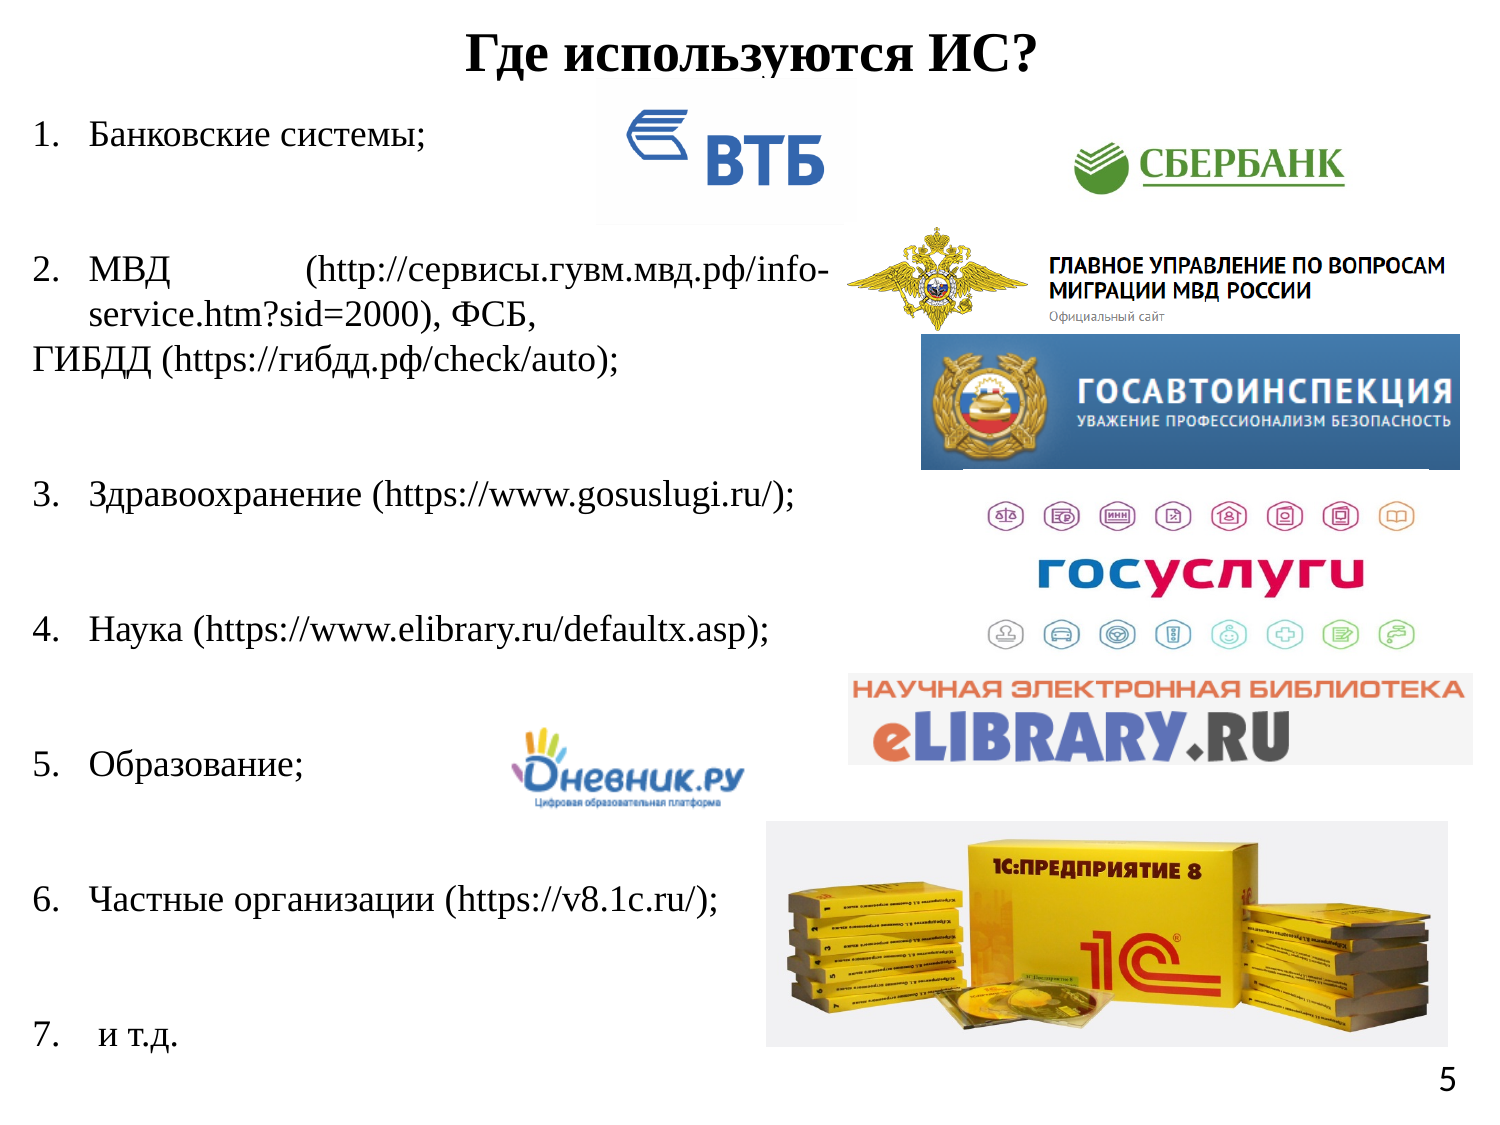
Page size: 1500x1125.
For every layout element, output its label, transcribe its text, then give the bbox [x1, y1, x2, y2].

picture [765, 821, 1449, 1047]
picture [596, 59, 1449, 332]
text_box Банковские системы; МВД (http://сервисы.гувм.мвд.рф/info-service.htm?sid=2000), ФСБ, ГИБДД (https://гибдд.рф/check/auto); Здравоохранение (https://www.gosuslugi.ru/); Наука (https://www.elibrary.ru/defaultx.asp); Образование; Частные организации (https://v8.1c.ru/); и т.д. [17, 101, 845, 1062]
picture [848, 334, 1473, 765]
picture [501, 719, 754, 819]
title Где используются ИС? [32, 7, 1473, 90]
text_box 5 [1423, 1046, 1473, 1107]
